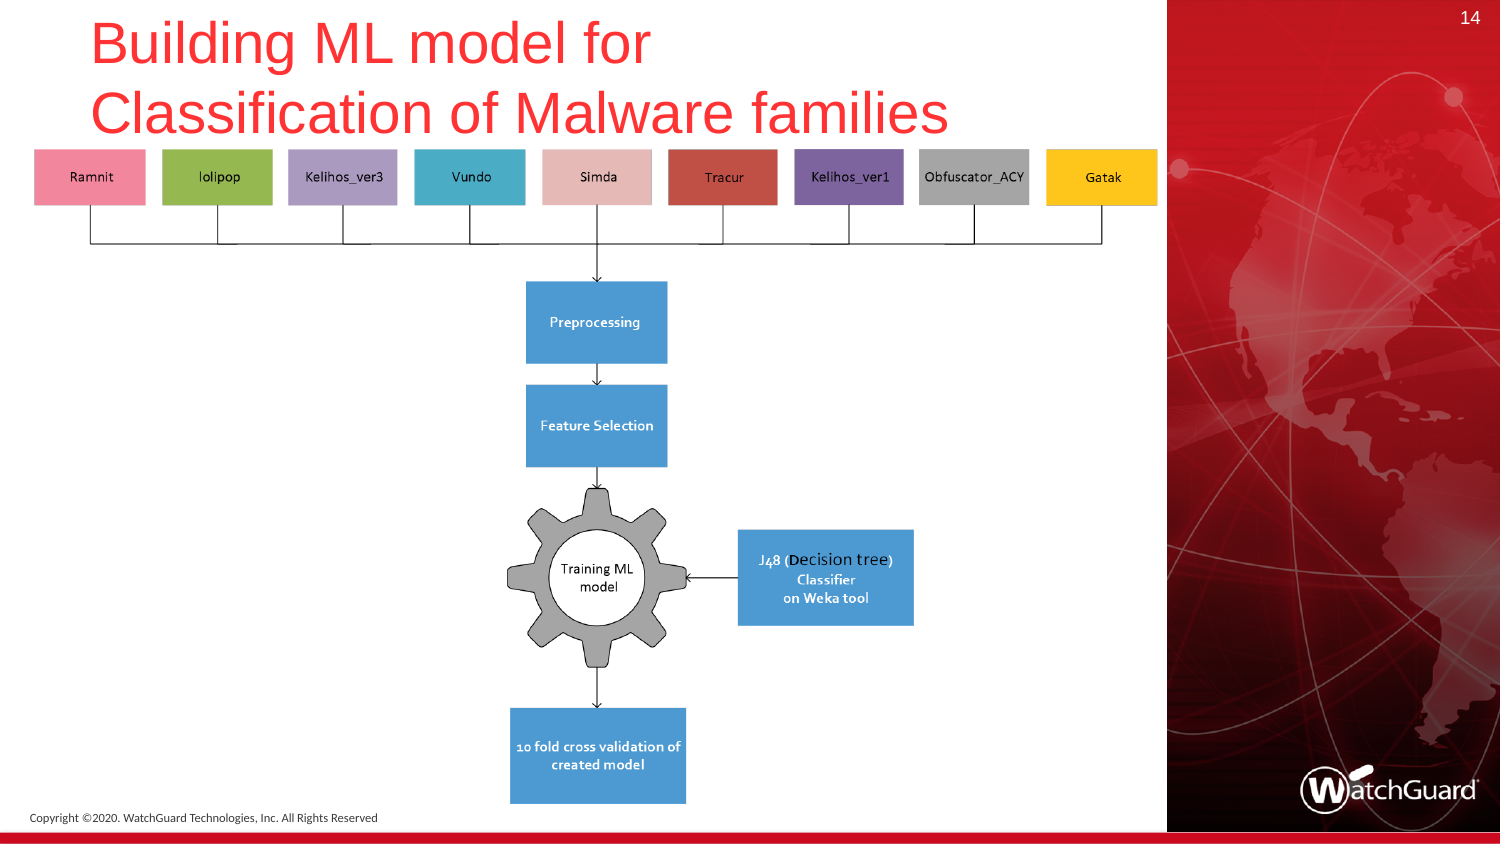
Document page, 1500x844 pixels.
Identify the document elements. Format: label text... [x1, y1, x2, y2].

slide_number 14 [1398, 0, 1497, 40]
picture [27, 143, 1163, 811]
picture [1167, 0, 1500, 832]
title Building ML model for Classification of Malware families [75, 33, 1021, 117]
